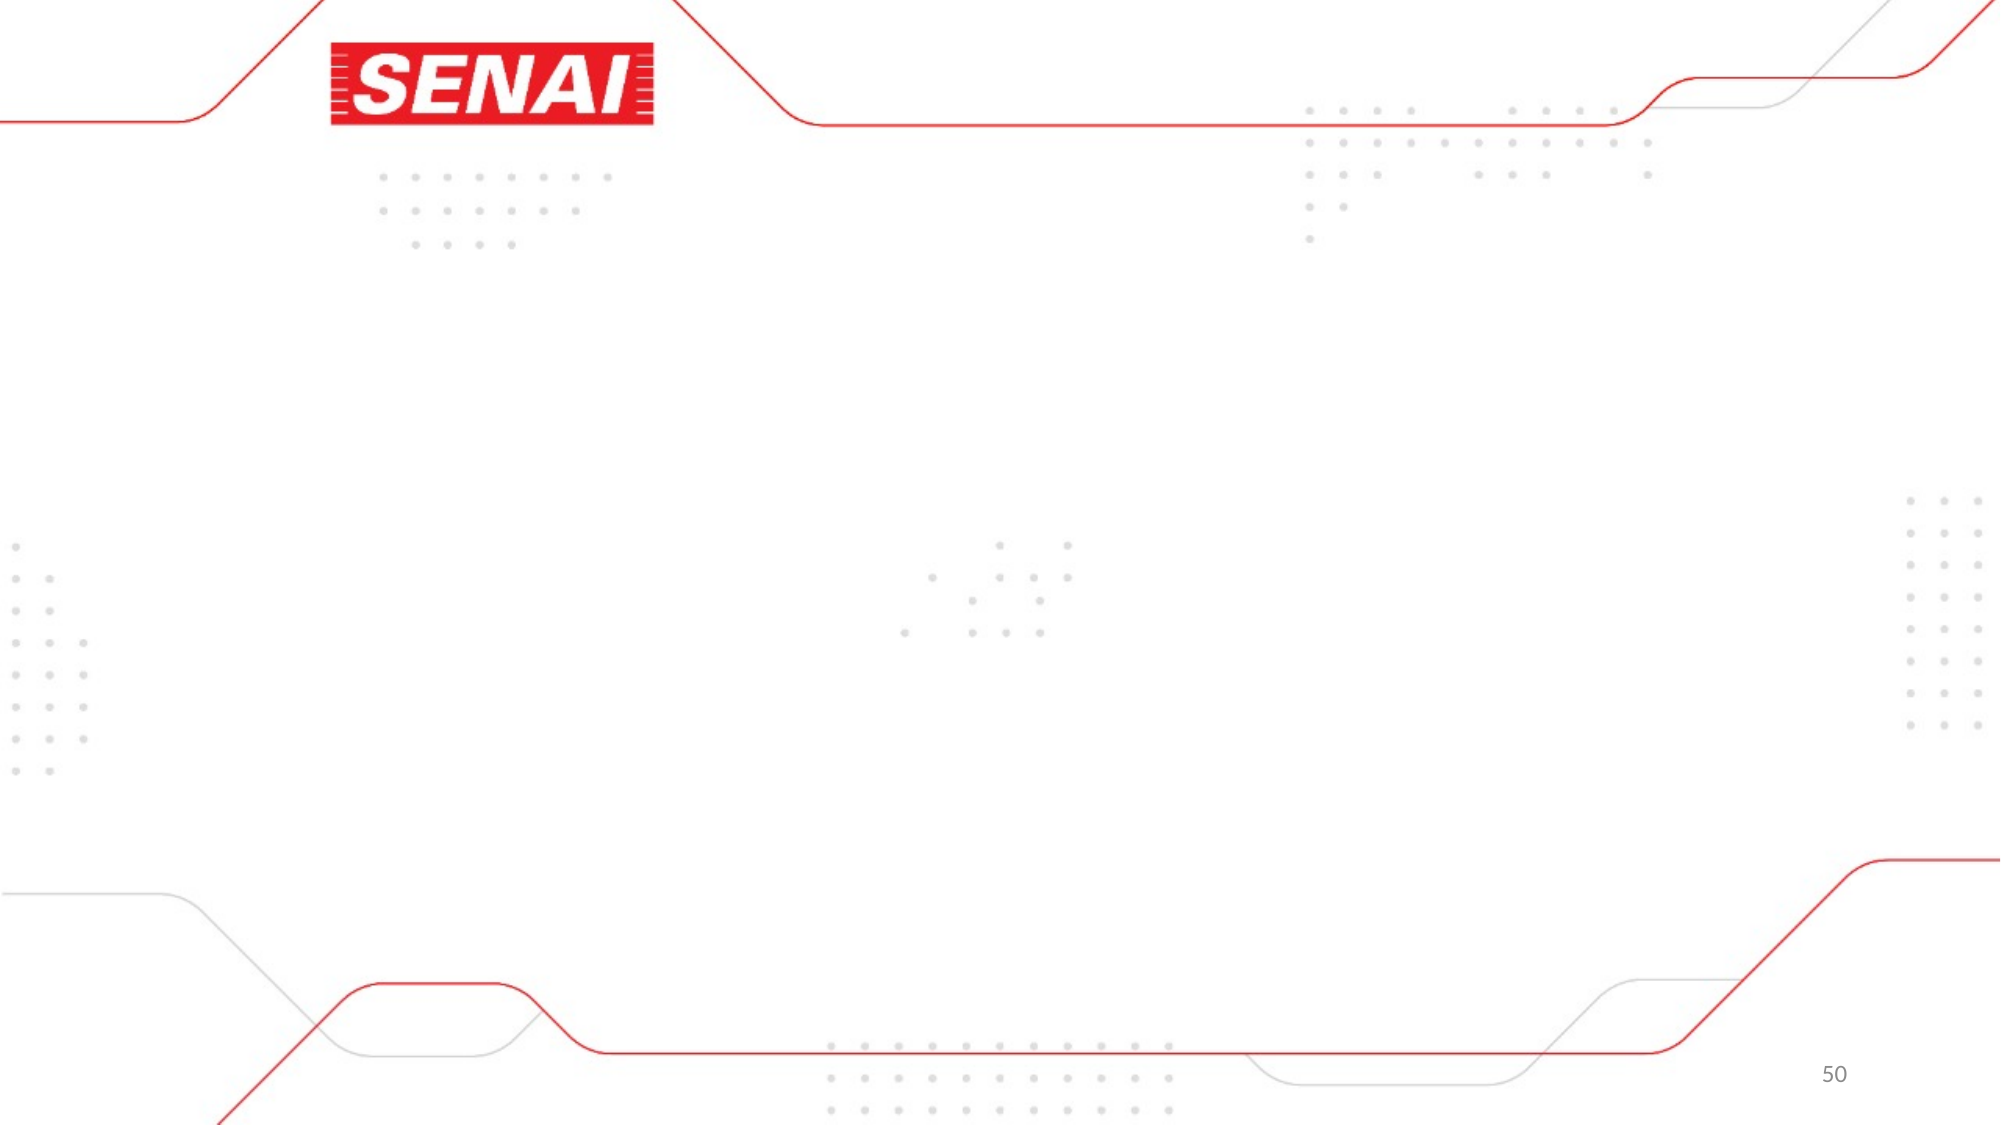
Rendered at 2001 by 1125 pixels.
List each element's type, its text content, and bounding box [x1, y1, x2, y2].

picture [0, 0, 2001, 1125]
slide_number 50 [1412, 1042, 1863, 1103]
